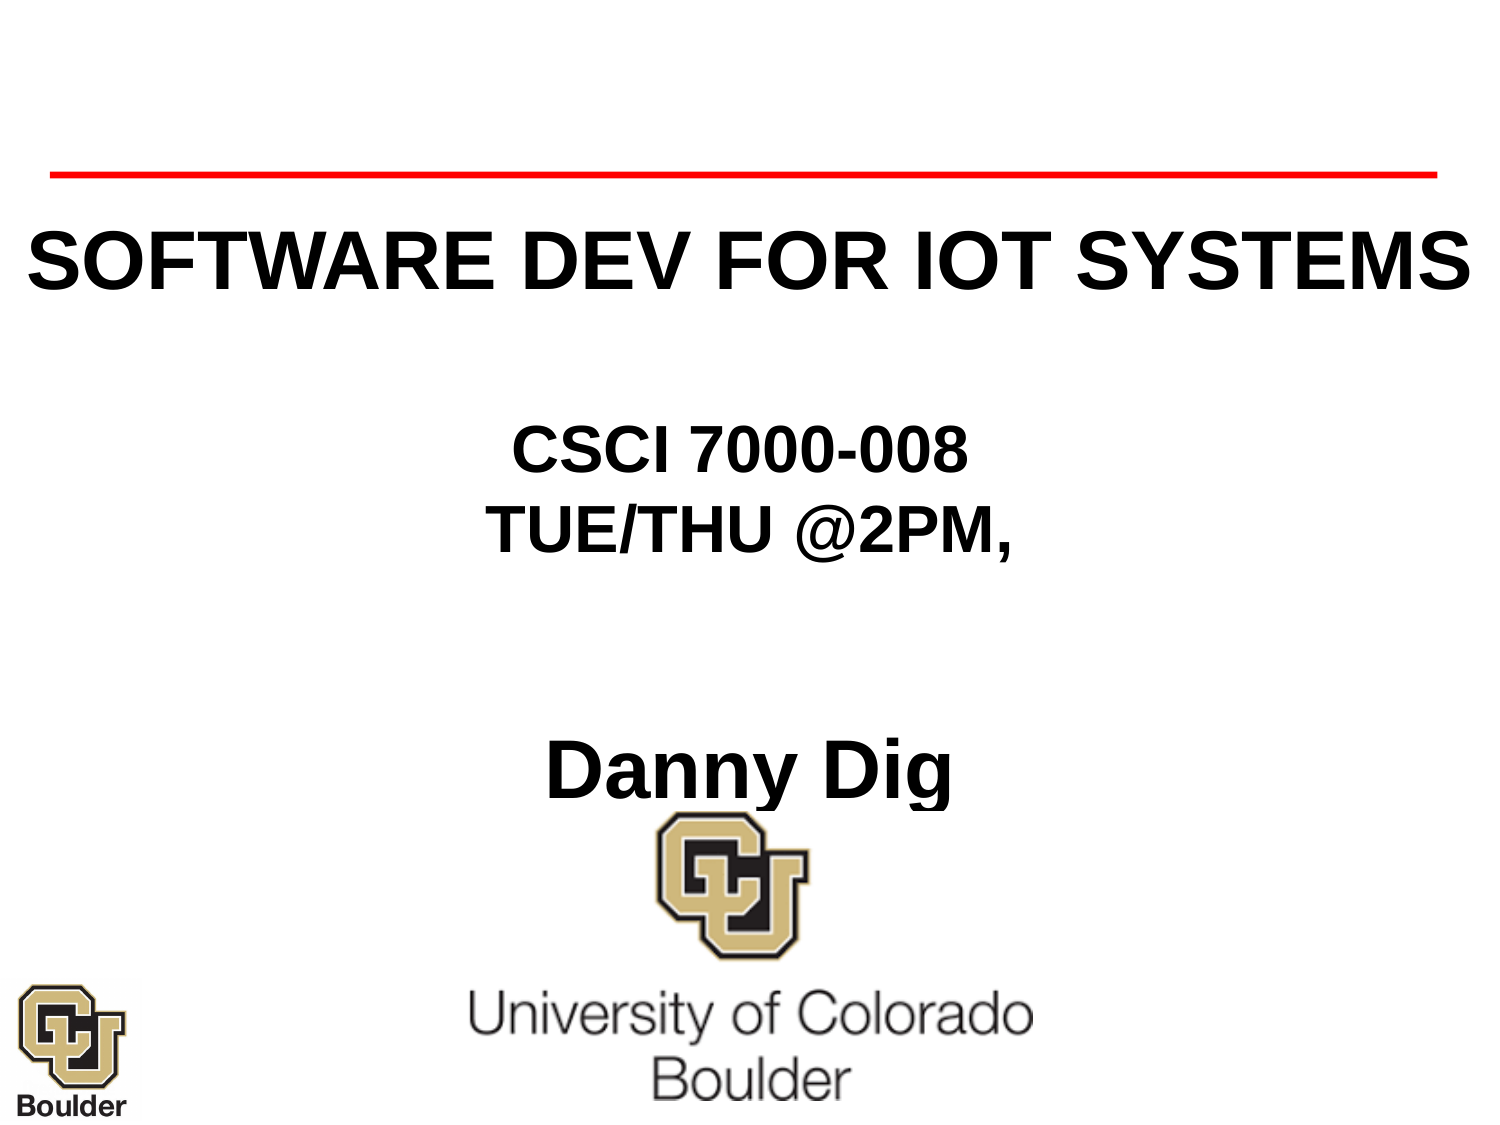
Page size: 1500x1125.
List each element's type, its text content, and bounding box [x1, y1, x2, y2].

picture [0, 978, 142, 1125]
title Software Dev for IoT Systems csCI 7000-008 Tue/Thu @2Pm, [0, 198, 1500, 423]
list Danny Dig [112, 699, 1388, 824]
picture [467, 811, 1033, 1102]
